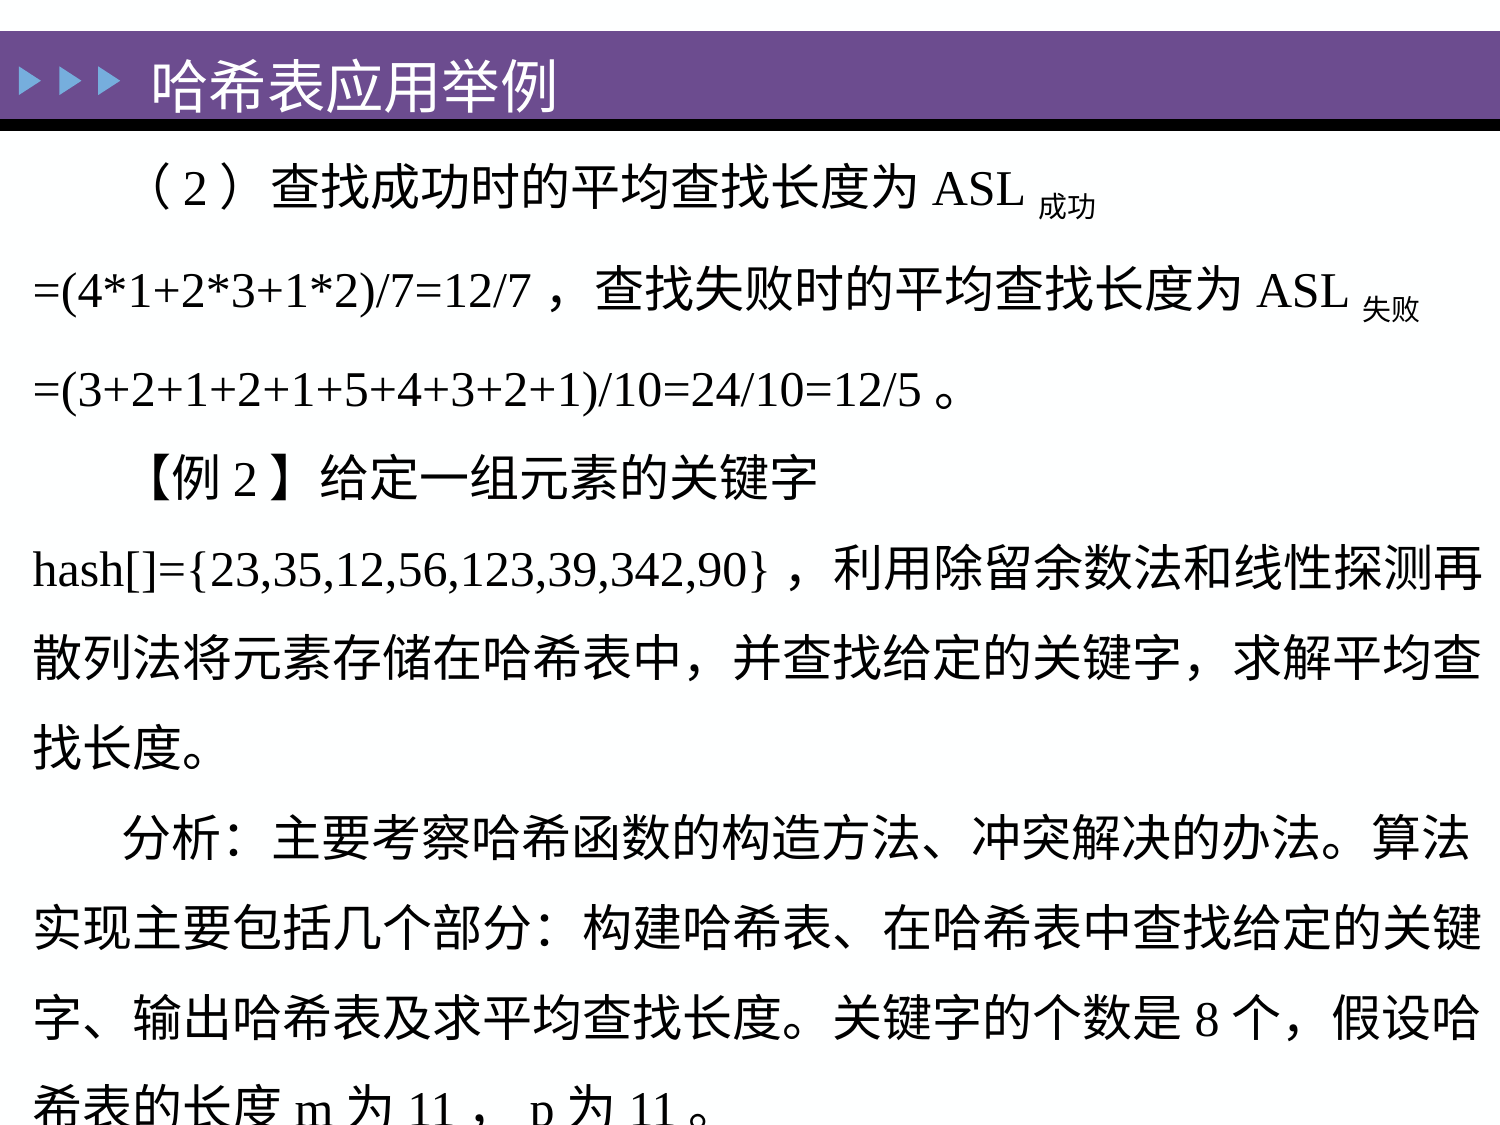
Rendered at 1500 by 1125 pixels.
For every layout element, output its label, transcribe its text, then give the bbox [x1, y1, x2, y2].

list （2）查找成功时的平均查找长度为ASL成功=(4*1+2*3+1*2)/7=12/7，查找失败时的平均查找长度为ASL失败=(3+2+1+2+1+5+4+3+2+1)/10=24/10=12/5。 【例2】给定一组元素的关键字hash[]={23,35,12,56,123,39,342,90}，利用除留余数法和线性探测再散列法将元素存储在哈希表中，并查找给定的关键字，求解平均查找长度。 分析：主要考察哈希函数的构造方法、冲突解决的办法。算法实现主要包括几个部分：构建哈希表、在哈希表中查找给定的关键字、输出哈希表及求平均查找长度。关键字的个数是8个，假设哈希表的长度m为11，p为11。 [17, 113, 1500, 1125]
text_box 哈希表应用举例 [135, 42, 915, 128]
